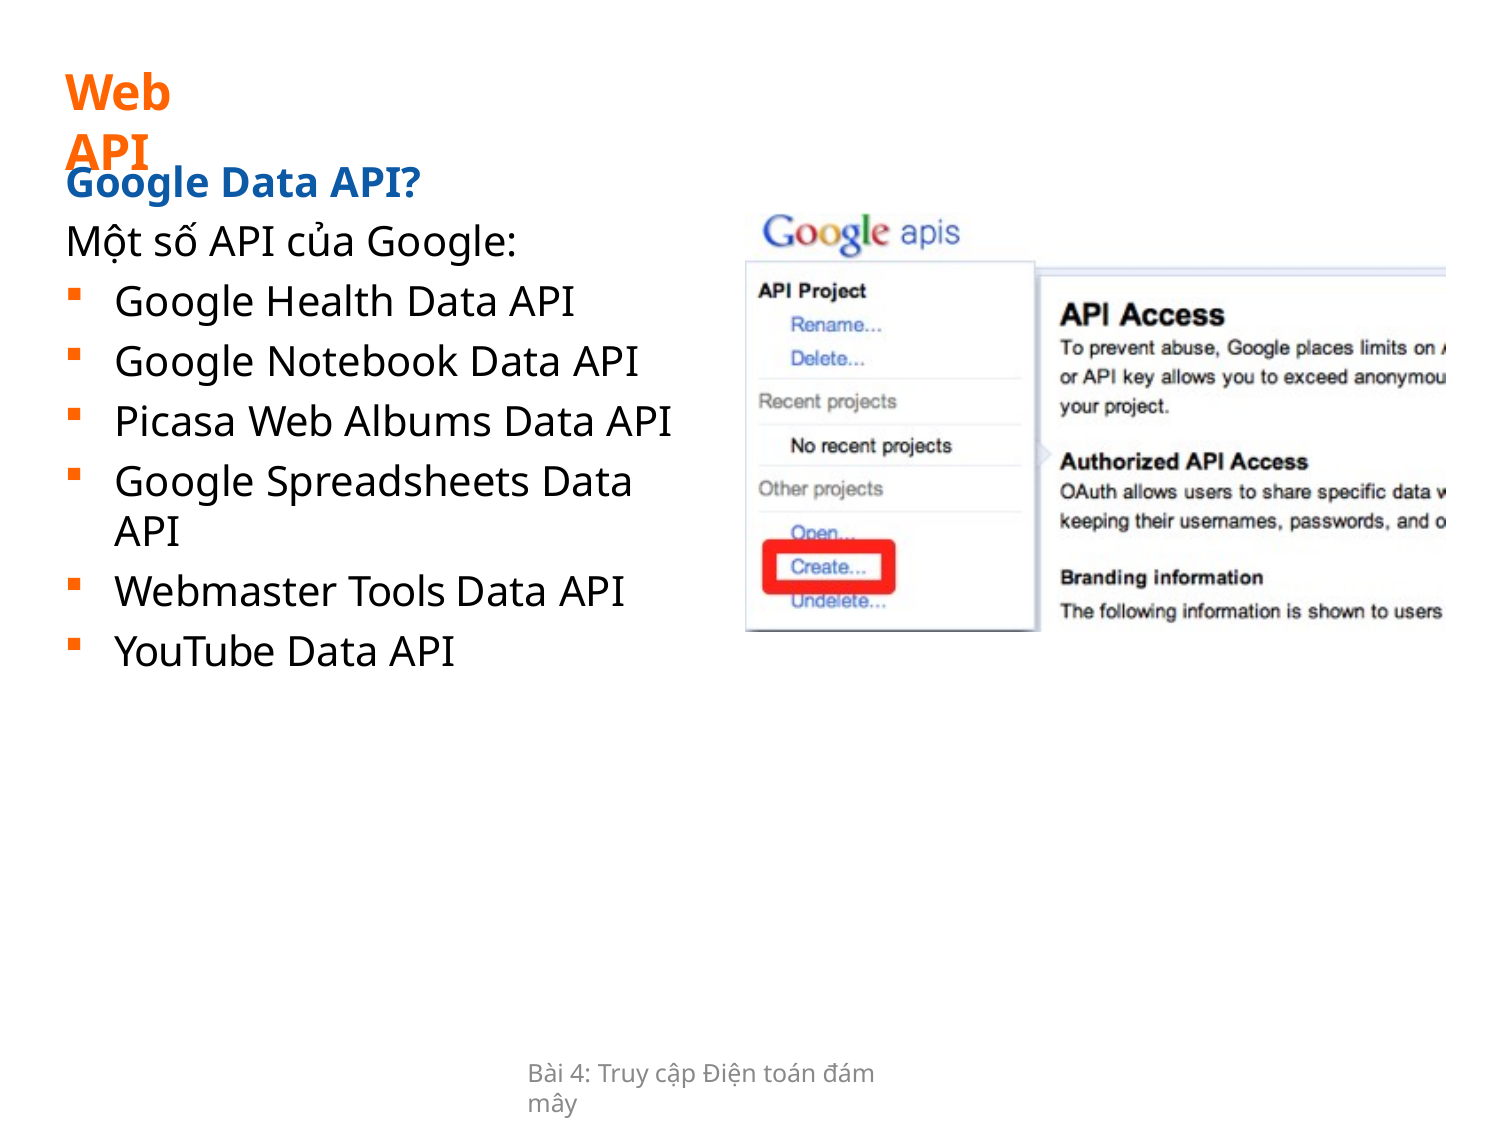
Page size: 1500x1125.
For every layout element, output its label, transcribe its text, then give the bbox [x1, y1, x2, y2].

title Web API [62, 58, 270, 145]
text_box Bài 4: Truy cập Điện toán đám mây [525, 1055, 924, 1118]
text_box Google Data API? Một số API của Google: Google Health Data API Google Notebook Data API Picasa Web Albums Data API Google Spreadsheets Data API Webmaster Tools Data API YouTube Data API [62, 145, 678, 675]
picture [745, 213, 1446, 632]
